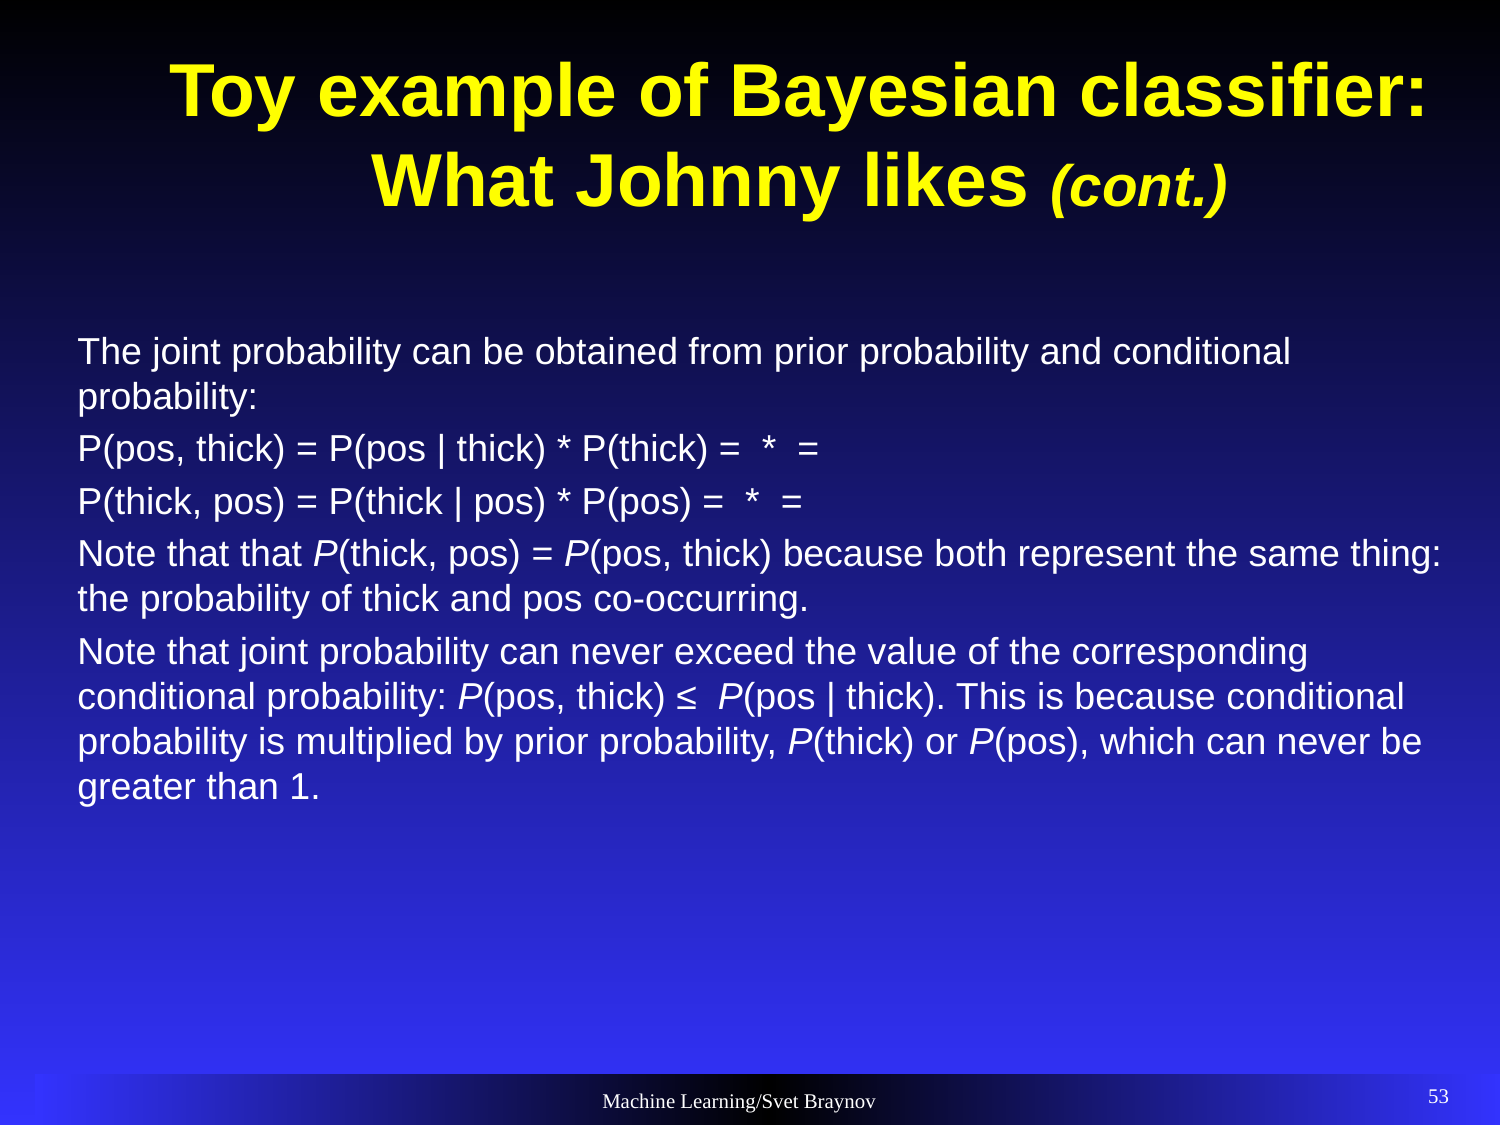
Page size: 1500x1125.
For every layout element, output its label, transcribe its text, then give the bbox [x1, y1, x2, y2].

title Toy example of Bayesian classifier: What Johnny likes (cont.) [137, 37, 1463, 225]
slide_number 53 [1413, 1074, 1500, 1125]
